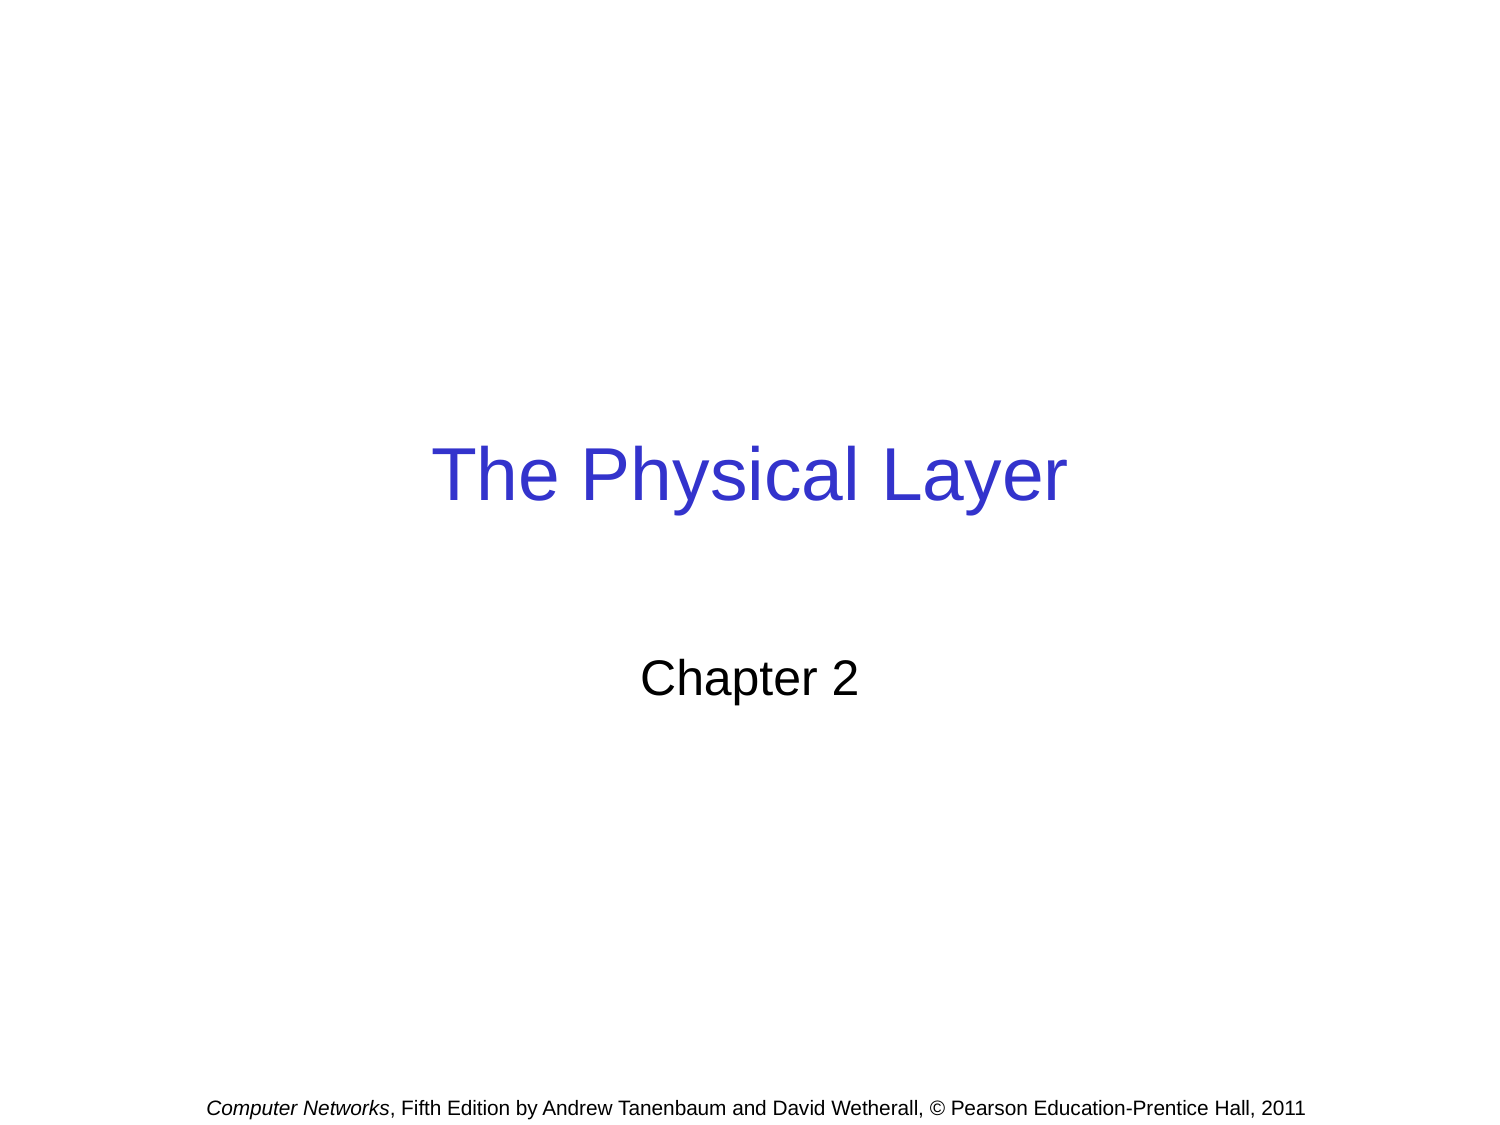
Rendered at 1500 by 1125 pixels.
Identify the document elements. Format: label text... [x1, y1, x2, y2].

footer Computer Networks, Fifth Edition by Andrew Tanenbaum and David Wetherall, © Pearson Education-Prentice Hall, 2011 [49, 1087, 1463, 1125]
subtitle Chapter 2 [224, 637, 1276, 926]
title The Physical Layer [112, 349, 1388, 591]
